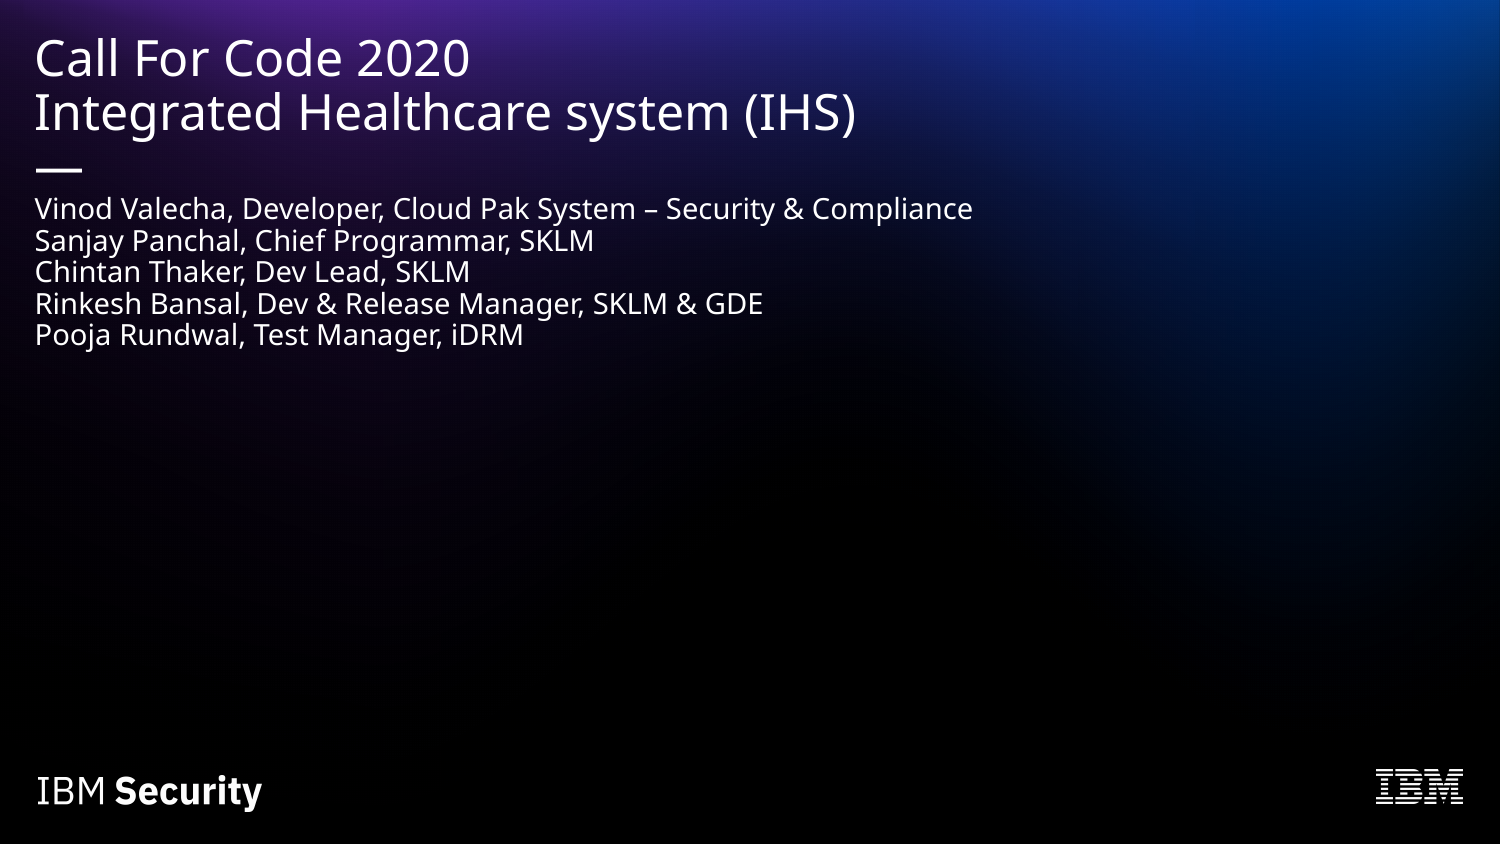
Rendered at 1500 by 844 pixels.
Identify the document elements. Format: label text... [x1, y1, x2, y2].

title Call For Code 2020 Integrated Healthcare system (IHS) — Vinod Valecha, Developer, Cloud Pak System – Security & Compliance Sanjay Panchal, Chief Programmar, SKLM Chintan Thaker, Dev Lead, SKLM Rinkesh Bansal, Dev & Release Manager, SKLM & GDE Pooja Rundwal, Test Manager, iDRM [34, 33, 1185, 422]
picture [0, 0, 1500, 844]
